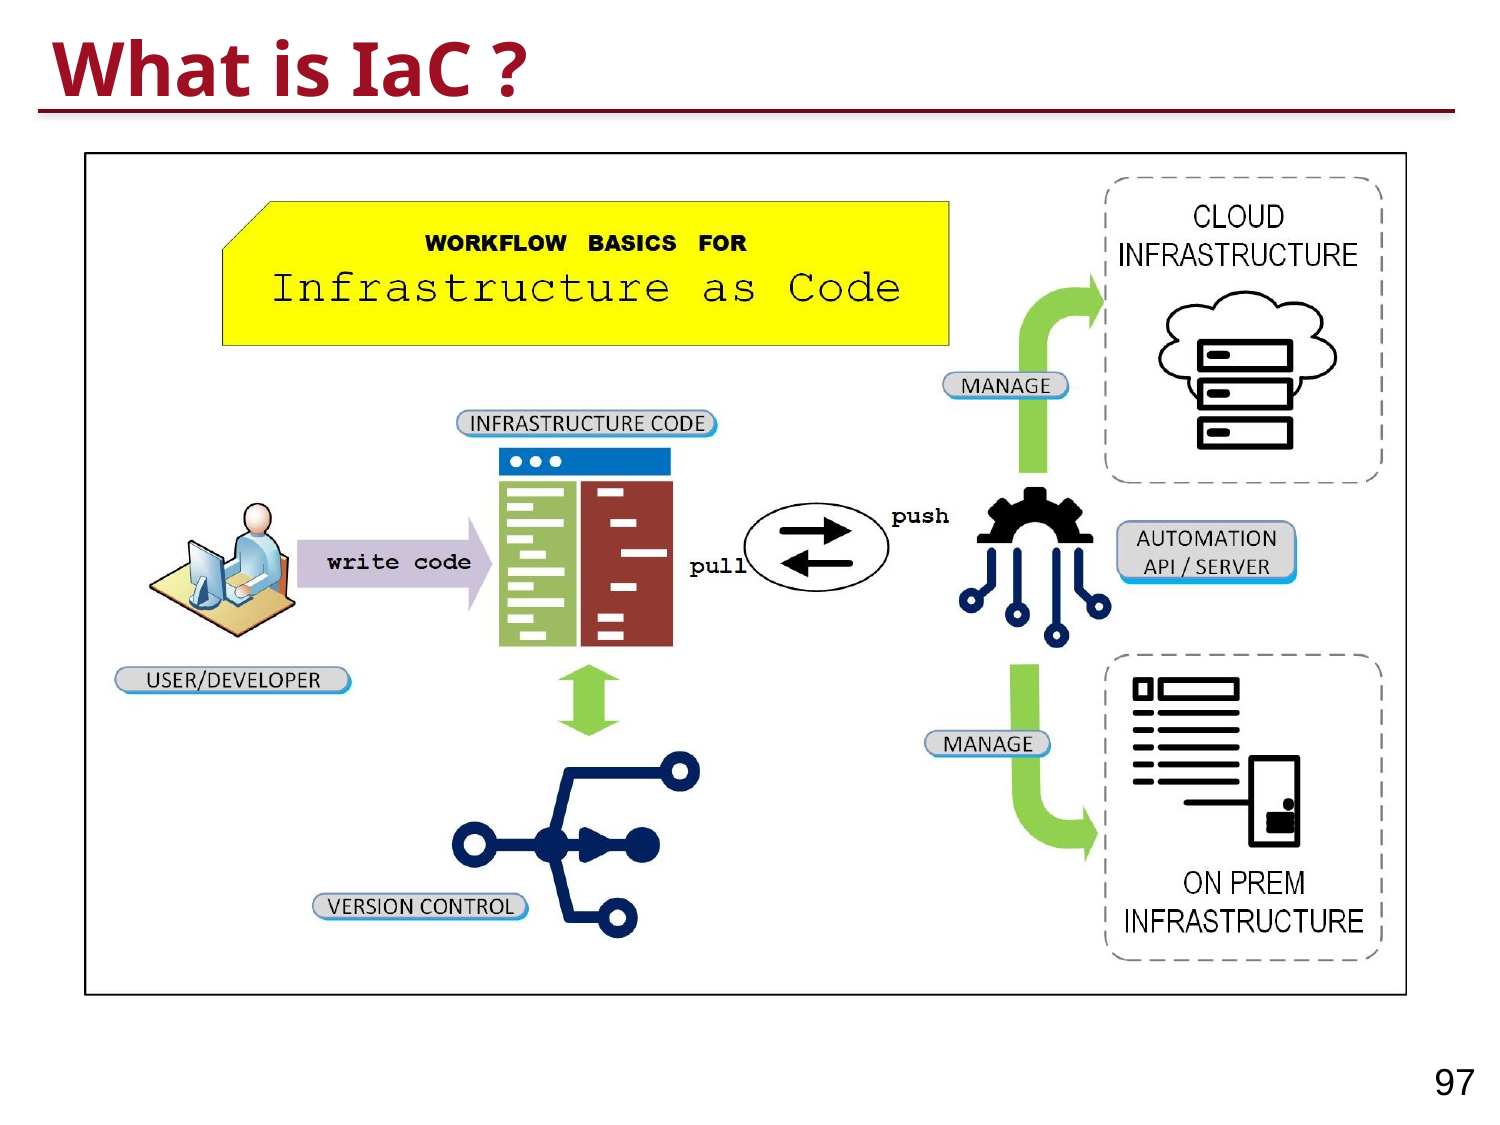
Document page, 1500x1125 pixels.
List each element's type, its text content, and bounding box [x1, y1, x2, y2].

picture [0, 151, 1500, 996]
slide_number 97 [1419, 1050, 1500, 1125]
title What is IaC ? [37, 13, 1455, 120]
